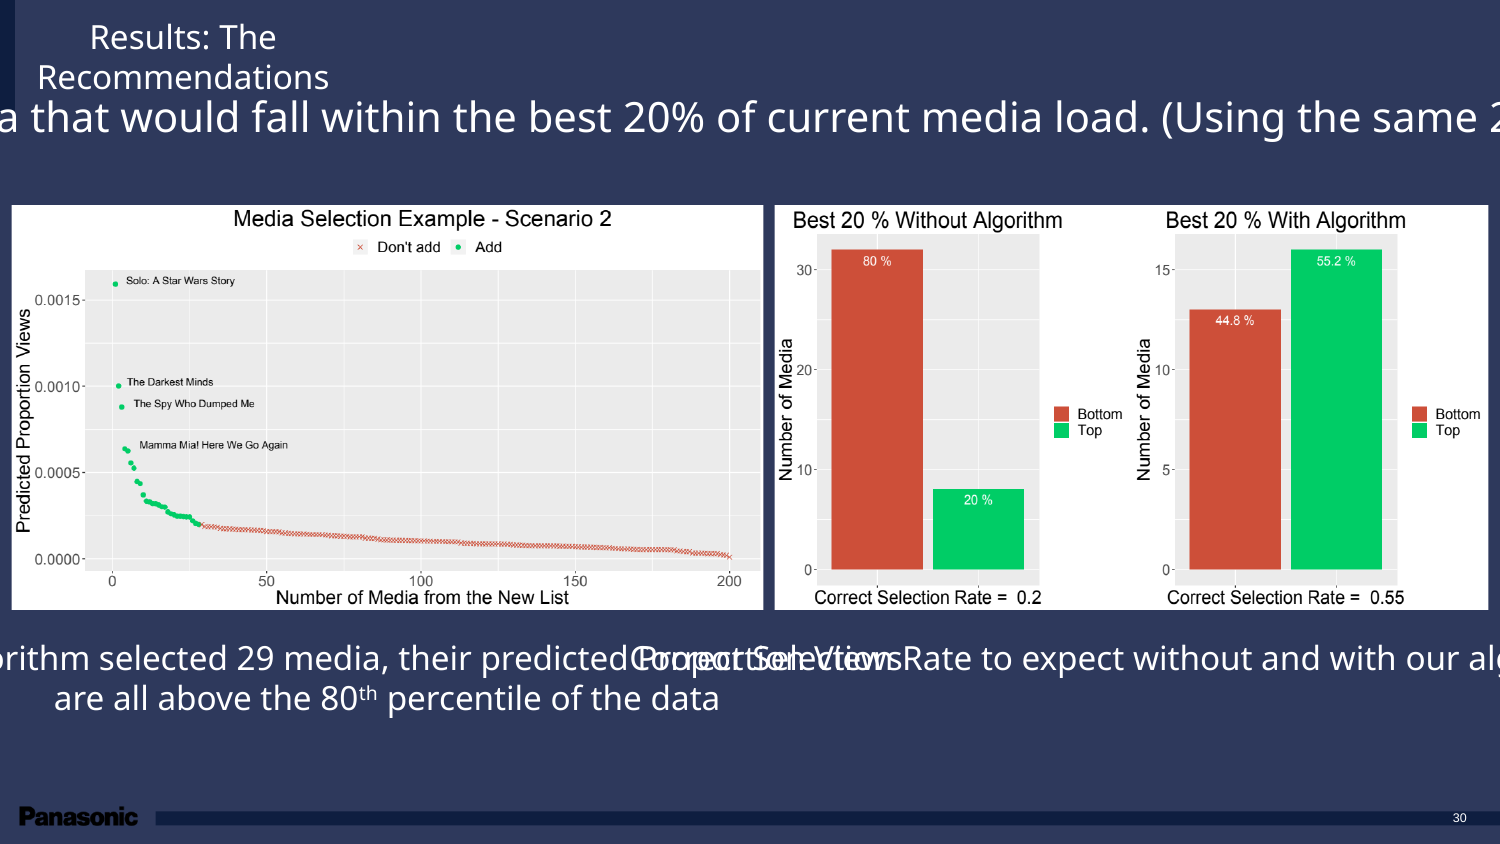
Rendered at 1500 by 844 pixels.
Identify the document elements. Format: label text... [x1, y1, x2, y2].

picture [19, 806, 138, 826]
picture [11, 205, 764, 610]
text_box Correct Selection Rate to expect without and with our algorithm [614, 629, 1500, 685]
text_box The algorithm selected 29 media, their predicted Proportion Views are all above the 80th percentile of the data [0, 629, 920, 725]
slide_number 30 [1411, 807, 1482, 829]
text_box Example: The media that would fall within the best 20% of current media load. (Using the same 200 new media list) [0, 83, 1500, 149]
picture [774, 205, 1489, 610]
text_box Results: The Recommendations [11, 8, 356, 83]
